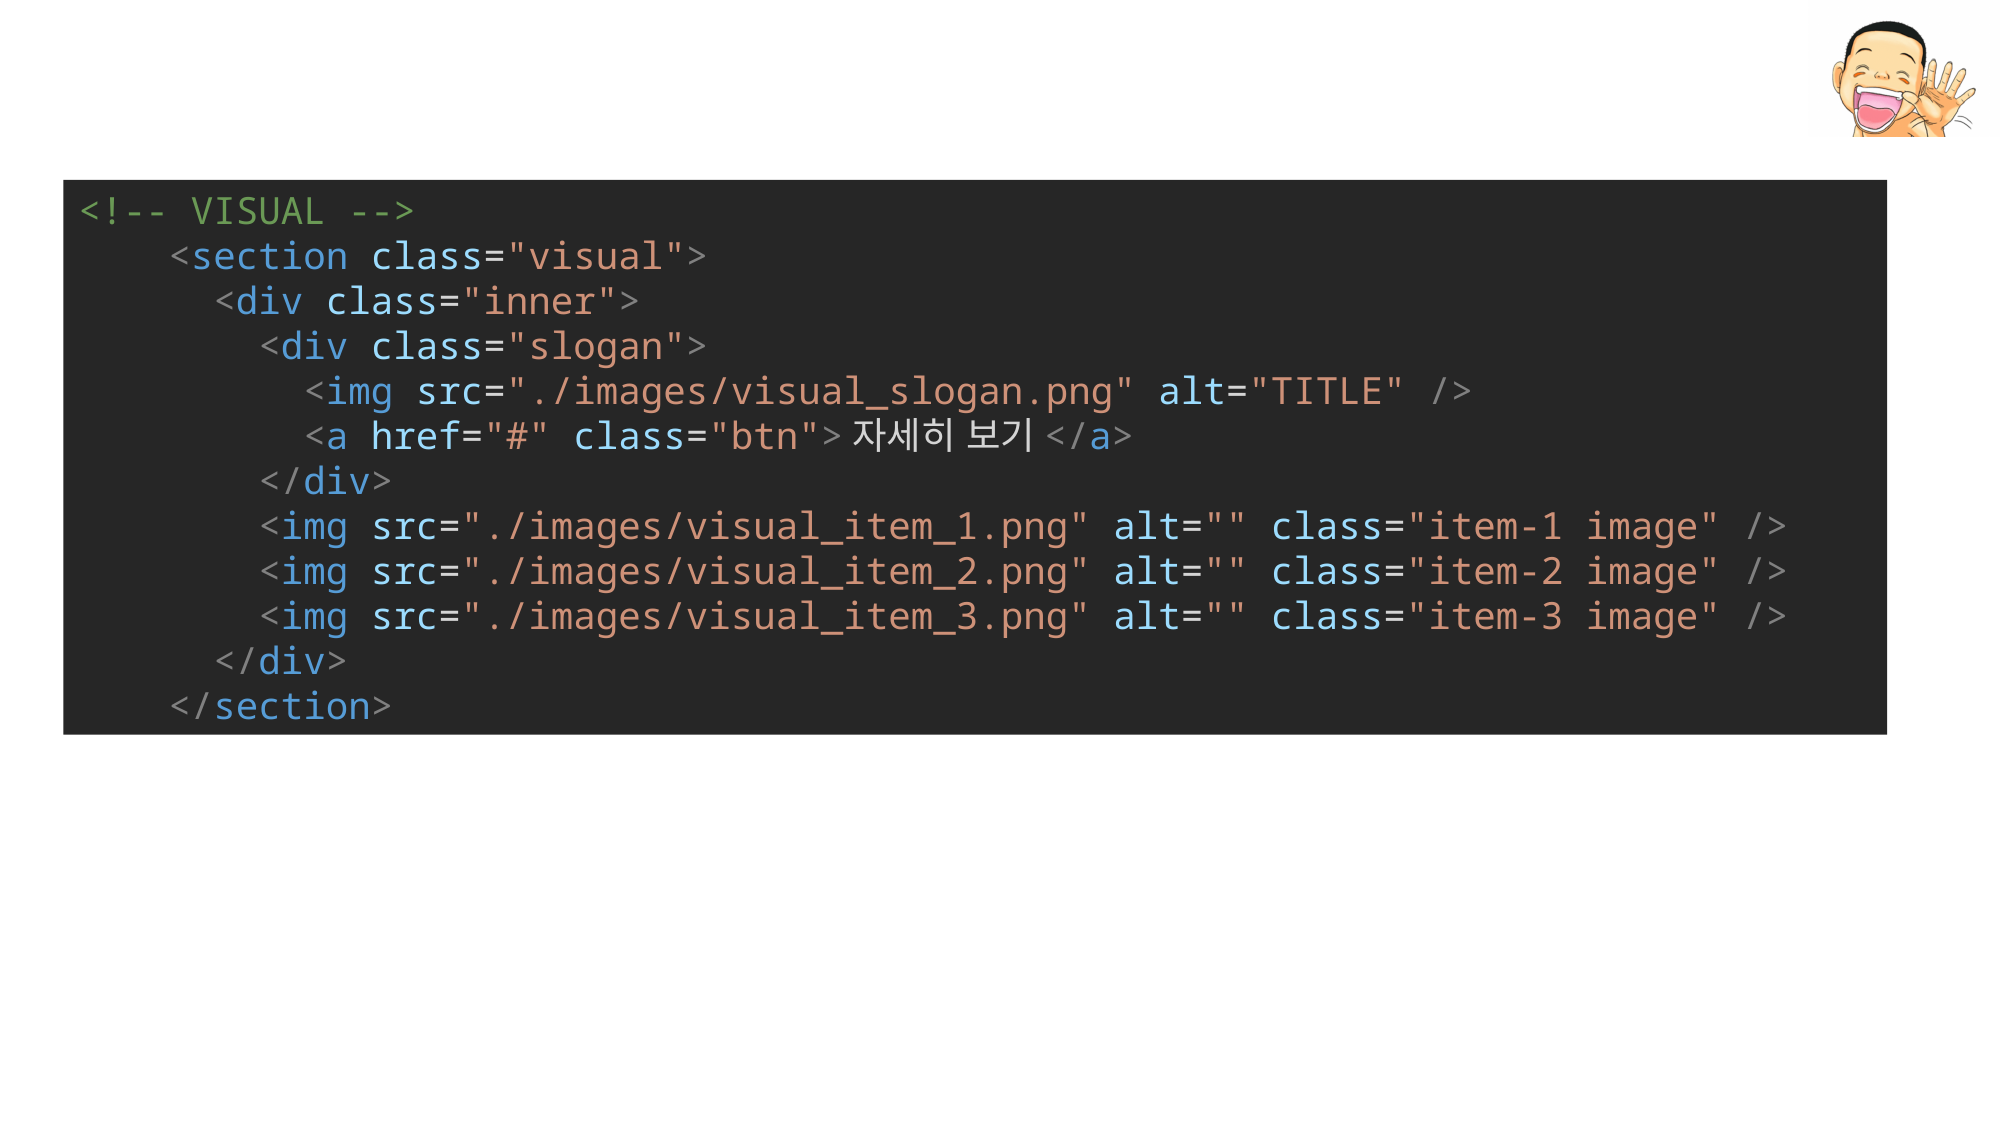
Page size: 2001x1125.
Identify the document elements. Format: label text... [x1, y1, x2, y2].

picture [1808, 0, 2000, 137]
text_box <!-- VISUAL --> <section class="visual"> <div class="inner"> <div class="slogan"> <img src="./images/visual_slogan.png" alt="TITLE" /> <a href="#" class="btn">자세히 보기</a> </div> <img src="./images/visual_item_1.png" alt="" class="item-1 image" /> <img src="./images/visual_item_2.png" alt="" class="item-2 image" /> <img src="./images/visual_item_3.png" alt="" class="item-3 image" /> </div> </section> [63, 179, 1888, 735]
